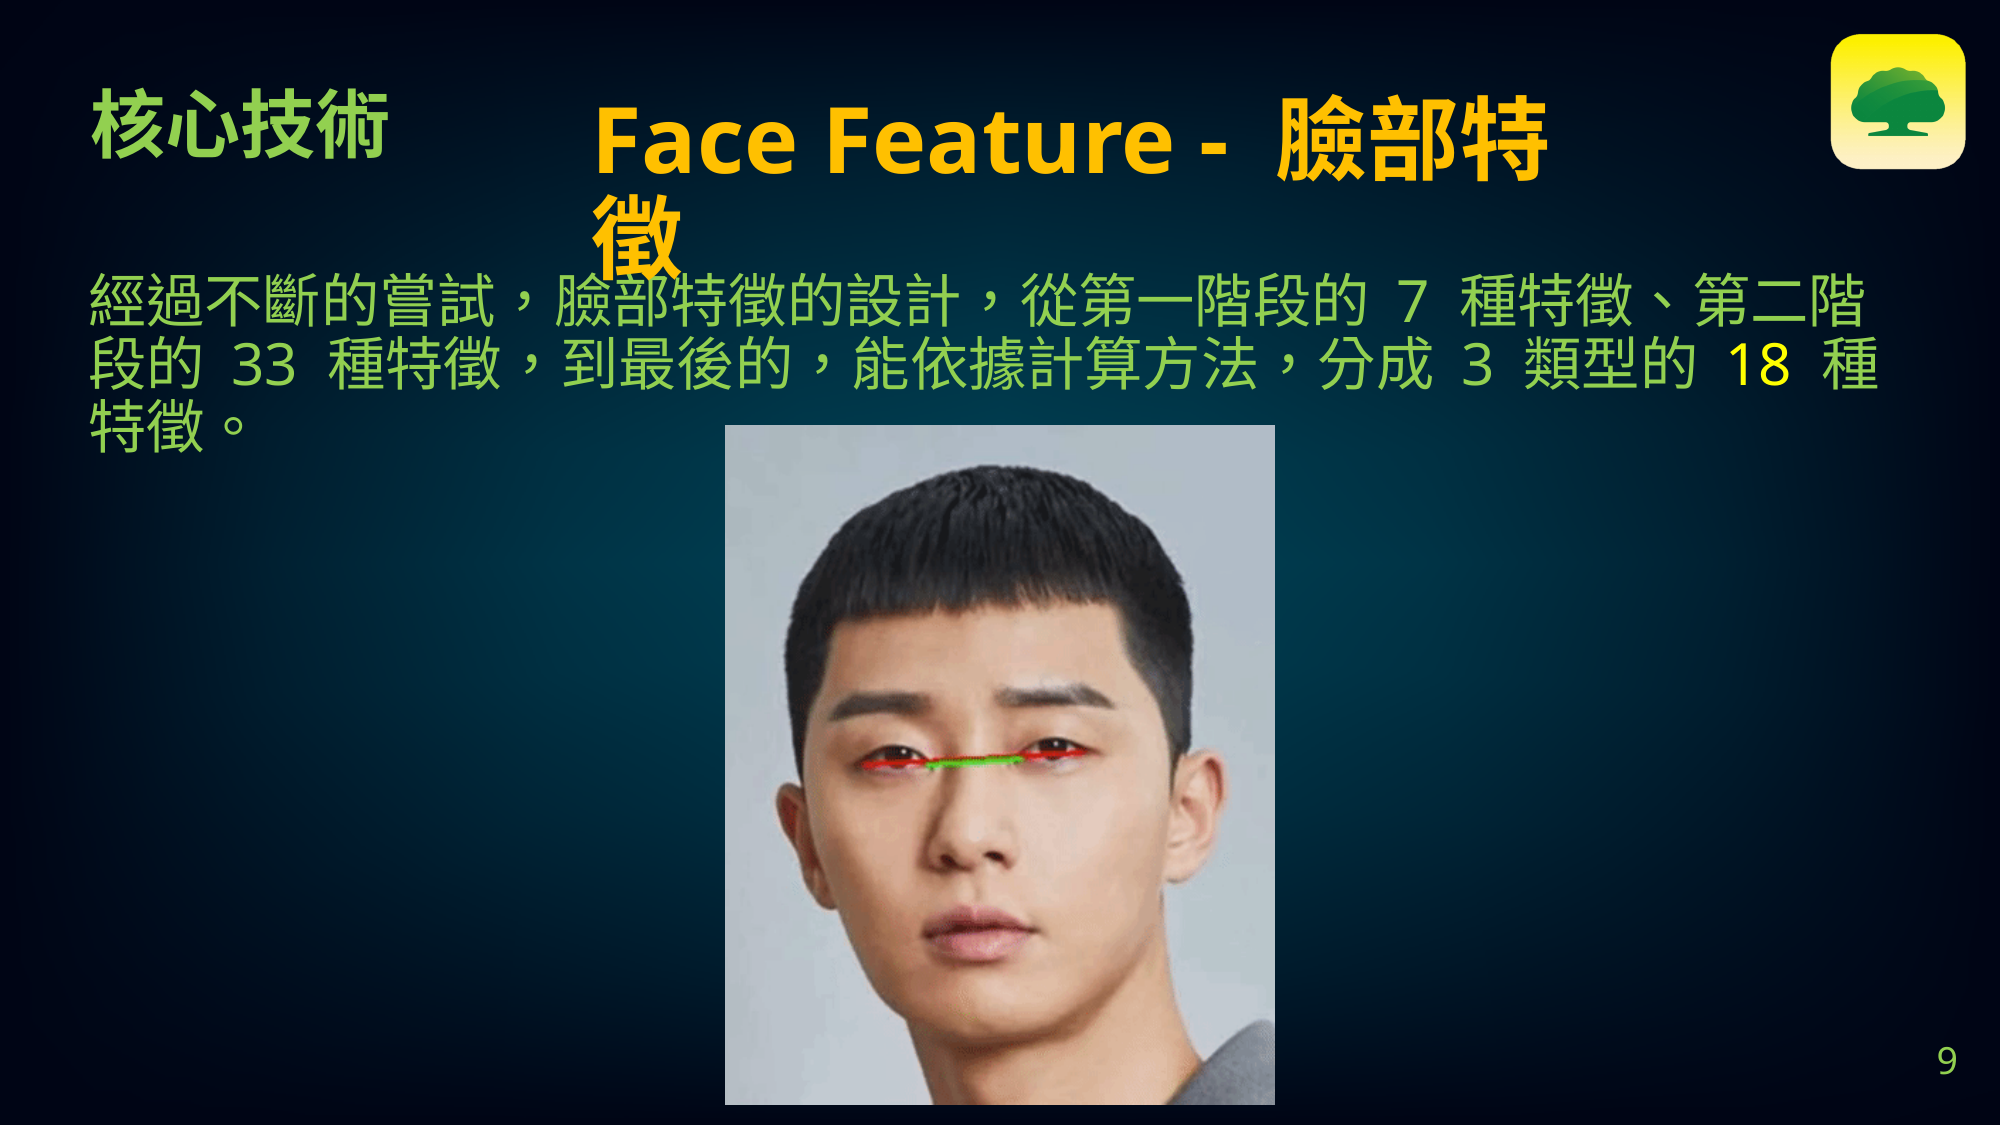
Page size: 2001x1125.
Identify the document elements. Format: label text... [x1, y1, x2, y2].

picture [0, 0, 2000, 1125]
list 經過不斷的嘗試，臉部特徵的設計，從第一階段的 7 種特徵、第二階段的 33 種特徵，到最後的，能依據計算方法，分成 3 類型的 18 種特徵。 [68, 252, 1932, 1000]
slide_number 9 [1853, 1019, 1974, 1106]
text_box 核心技術 [75, 52, 636, 223]
text_box Face Feature - 臉部特徵 [636, 74, 1630, 200]
